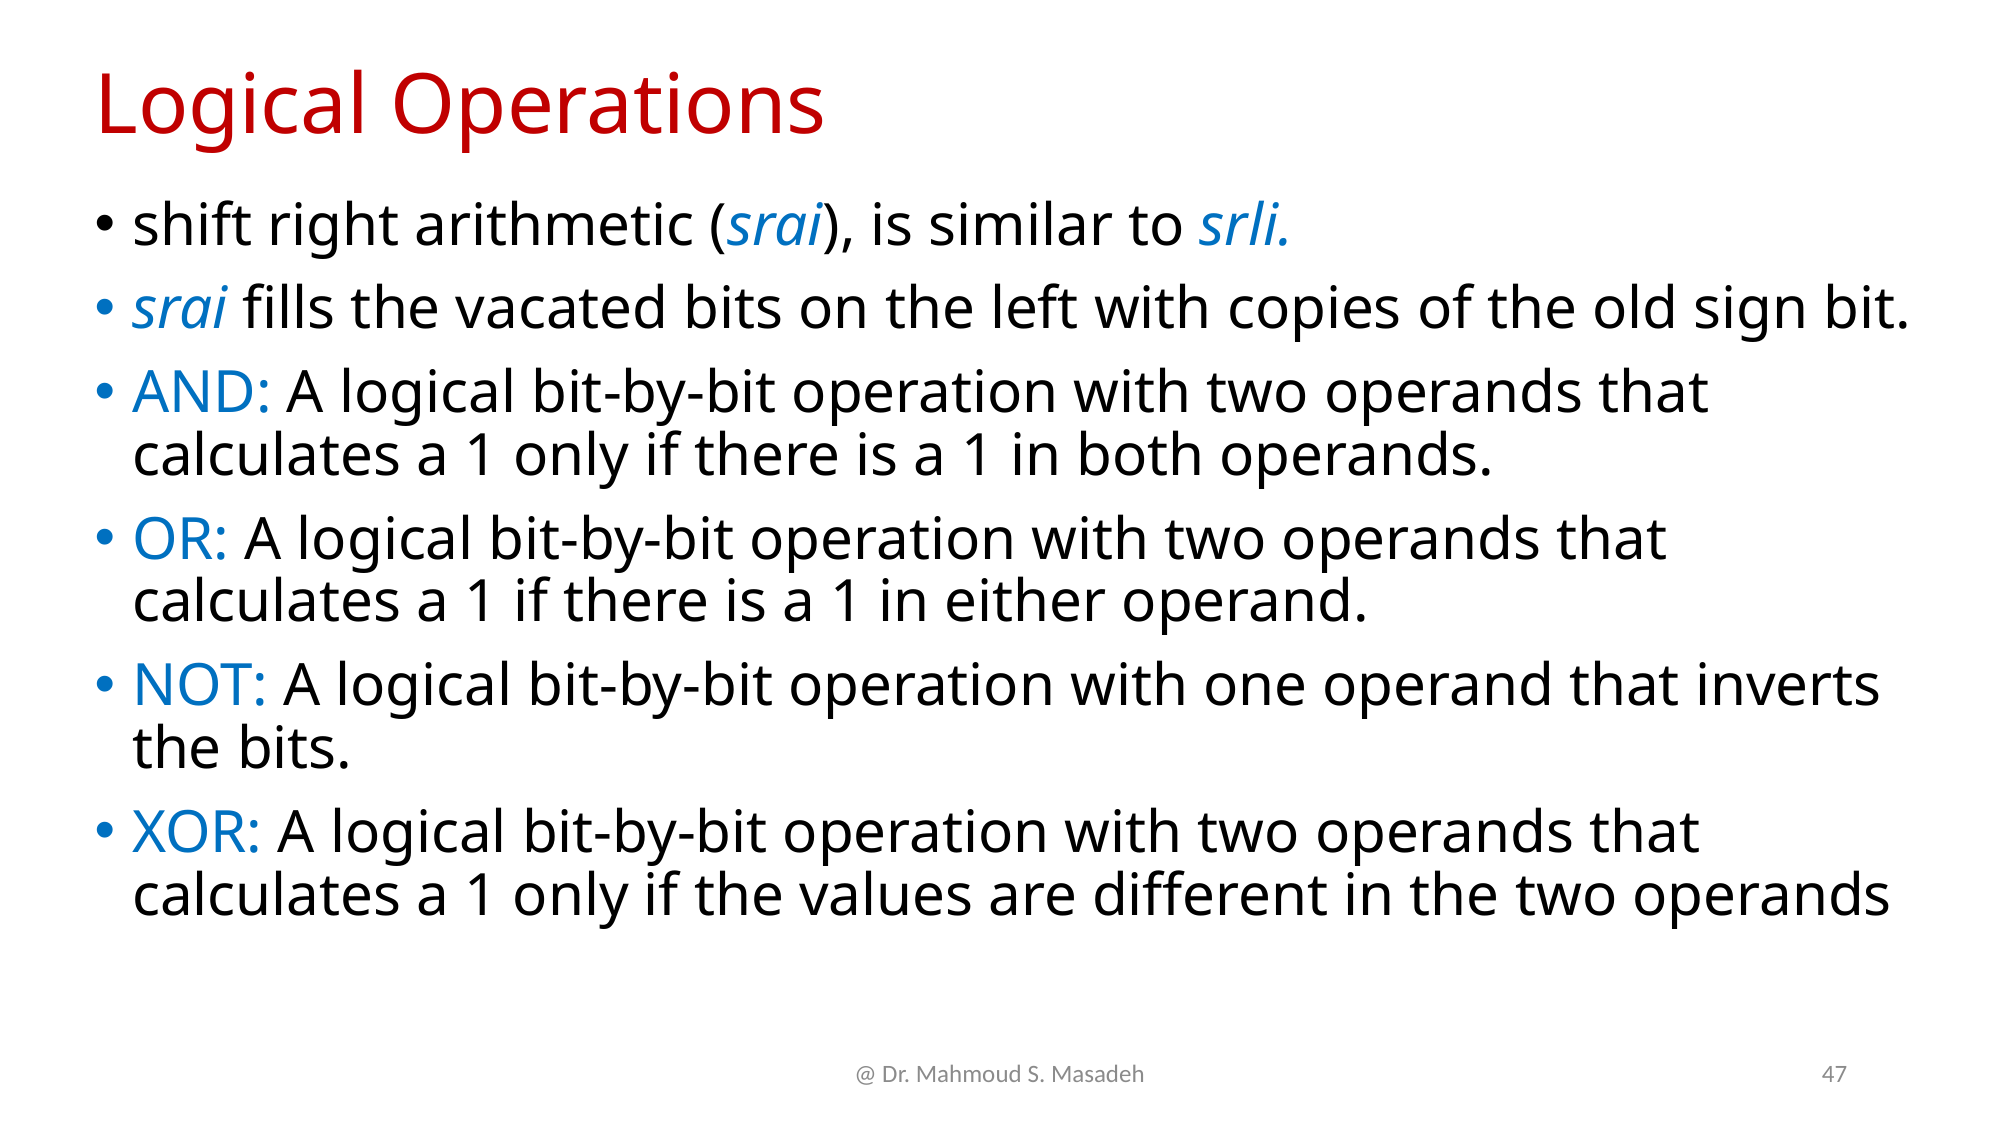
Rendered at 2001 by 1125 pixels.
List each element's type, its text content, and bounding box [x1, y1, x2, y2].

slide_number 47 [1412, 1042, 1863, 1103]
footer @ Dr. Mahmoud S. Masadeh [662, 1042, 1338, 1103]
title Logical Operations [79, 59, 1929, 154]
list shift right arithmetic (srai), is similar to srli. srai fills the vacated bits on the left with copies of the old sign bit. AND: A logical bit-by-bit operation with two operands that calculates a 1 only if there is a 1 in both operands. OR: A logical bit-by-bit operation with two operands that calculates a 1 if there is a 1 in either operand. NOT: A logical bit-by-bit operation with one operand that inverts the bits. XOR: A logical bit-by-bit operation with two operands that calculates a 1 only if the values are different in the two operands [79, 187, 1929, 1018]
